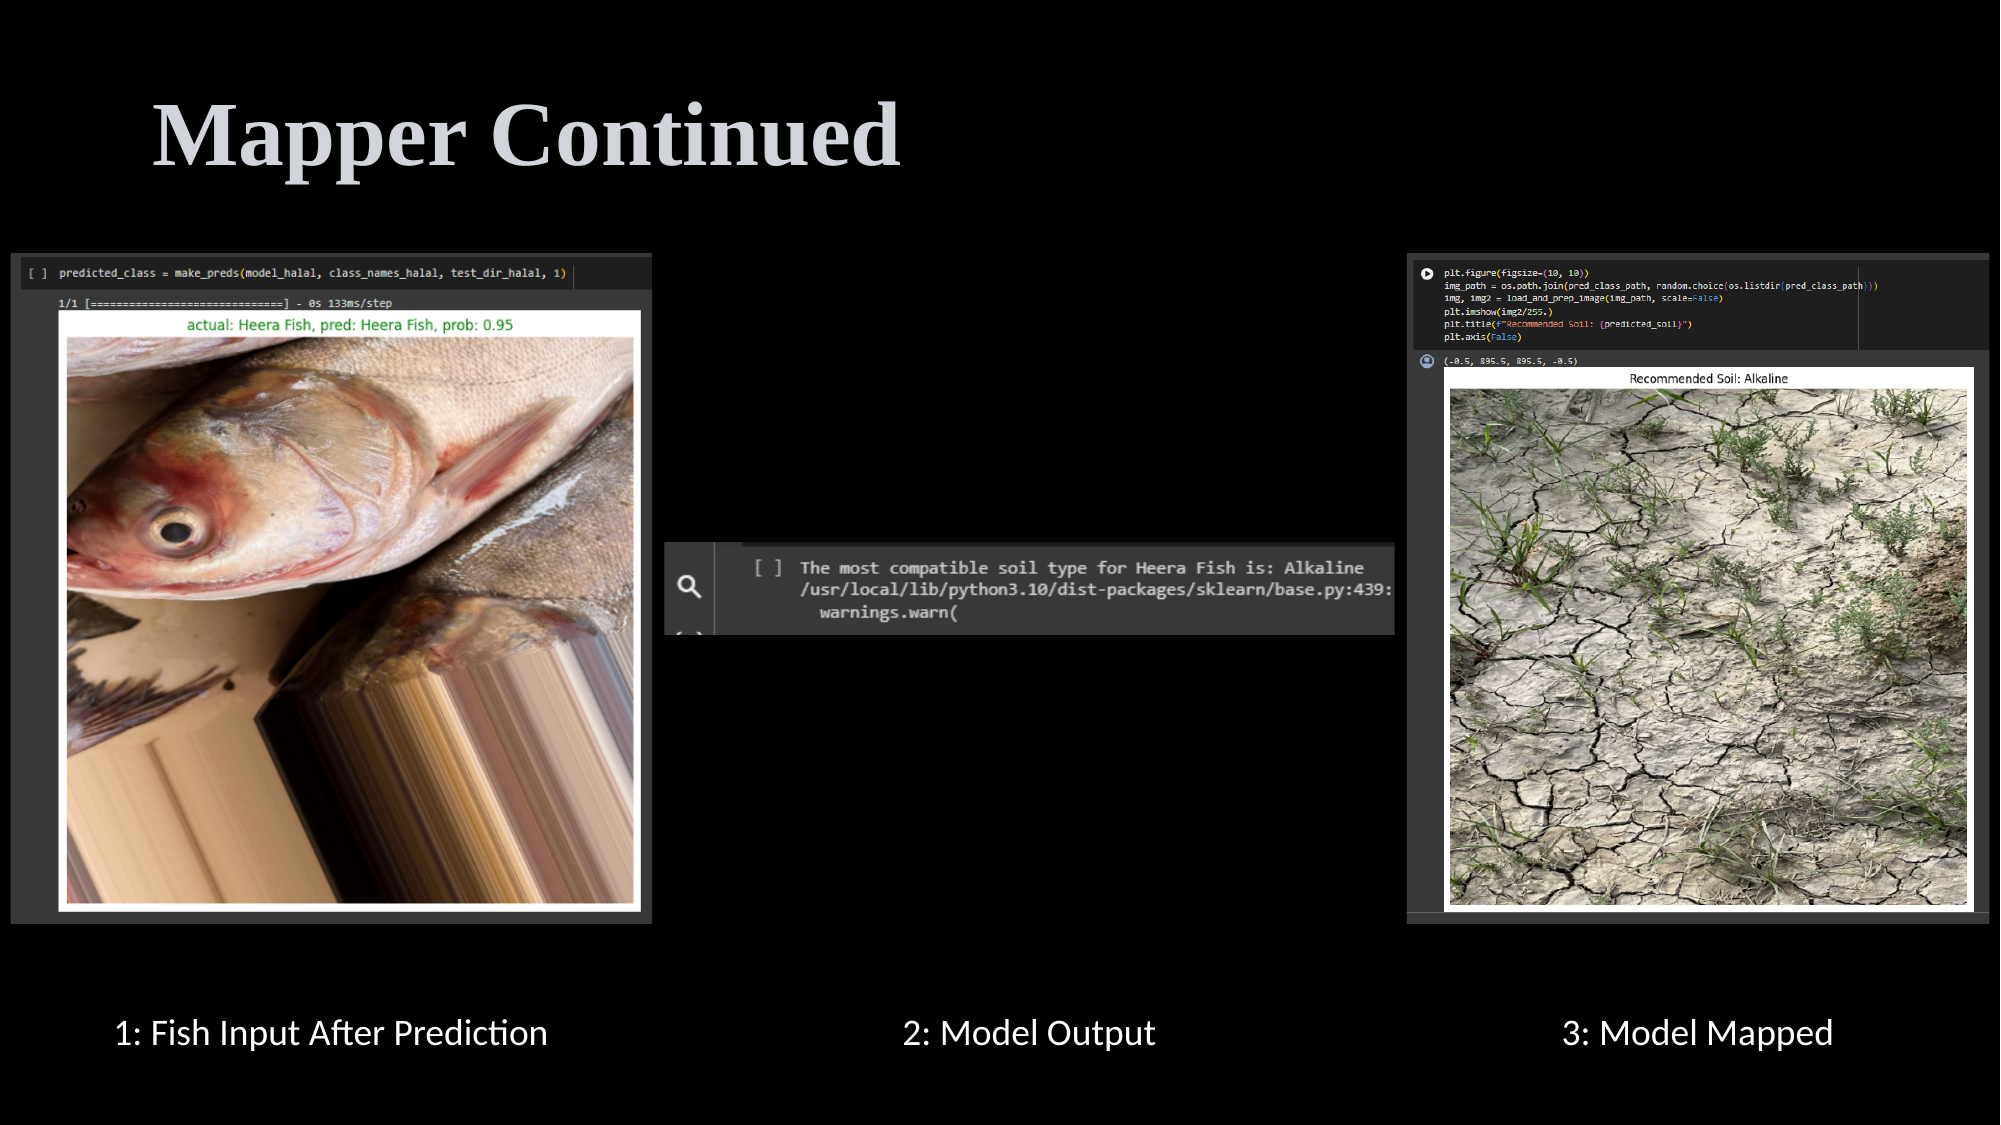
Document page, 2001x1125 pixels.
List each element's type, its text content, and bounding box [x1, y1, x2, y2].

text_box 3: Model Mapped [1546, 1000, 1850, 1061]
text_box 2: Model Output [887, 1000, 1172, 1061]
picture [10, 253, 653, 924]
text_box Mapper Continued [137, 75, 1078, 196]
picture [1406, 253, 1990, 924]
picture [664, 542, 1395, 635]
text_box 1: Fish Input After Prediction [98, 1000, 565, 1061]
